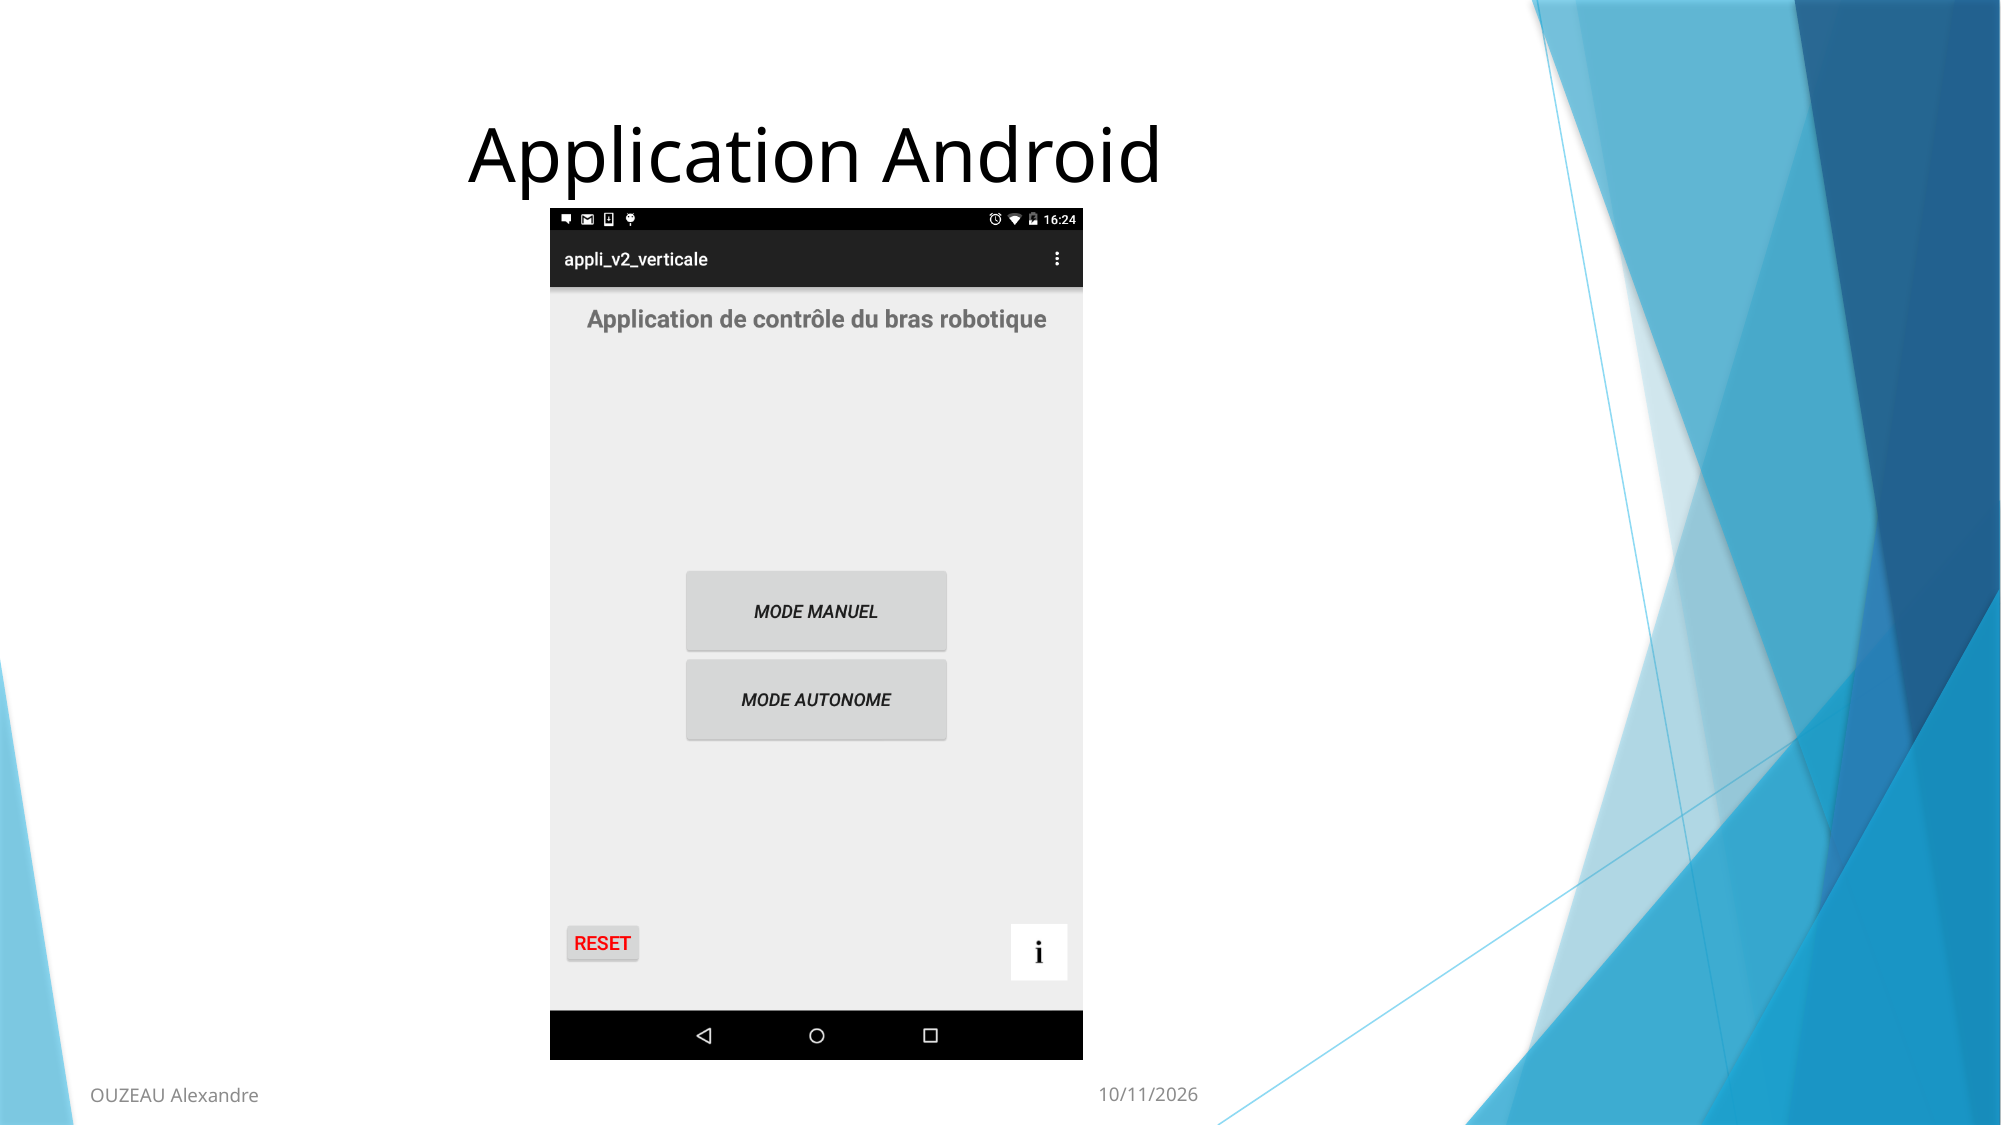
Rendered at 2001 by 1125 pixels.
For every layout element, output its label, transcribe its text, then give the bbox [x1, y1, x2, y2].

title Application Android [111, 99, 1522, 317]
picture [549, 207, 1083, 1061]
footer OUZEAU Alexandre [75, 1065, 932, 1125]
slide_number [1063, 1065, 1214, 1125]
